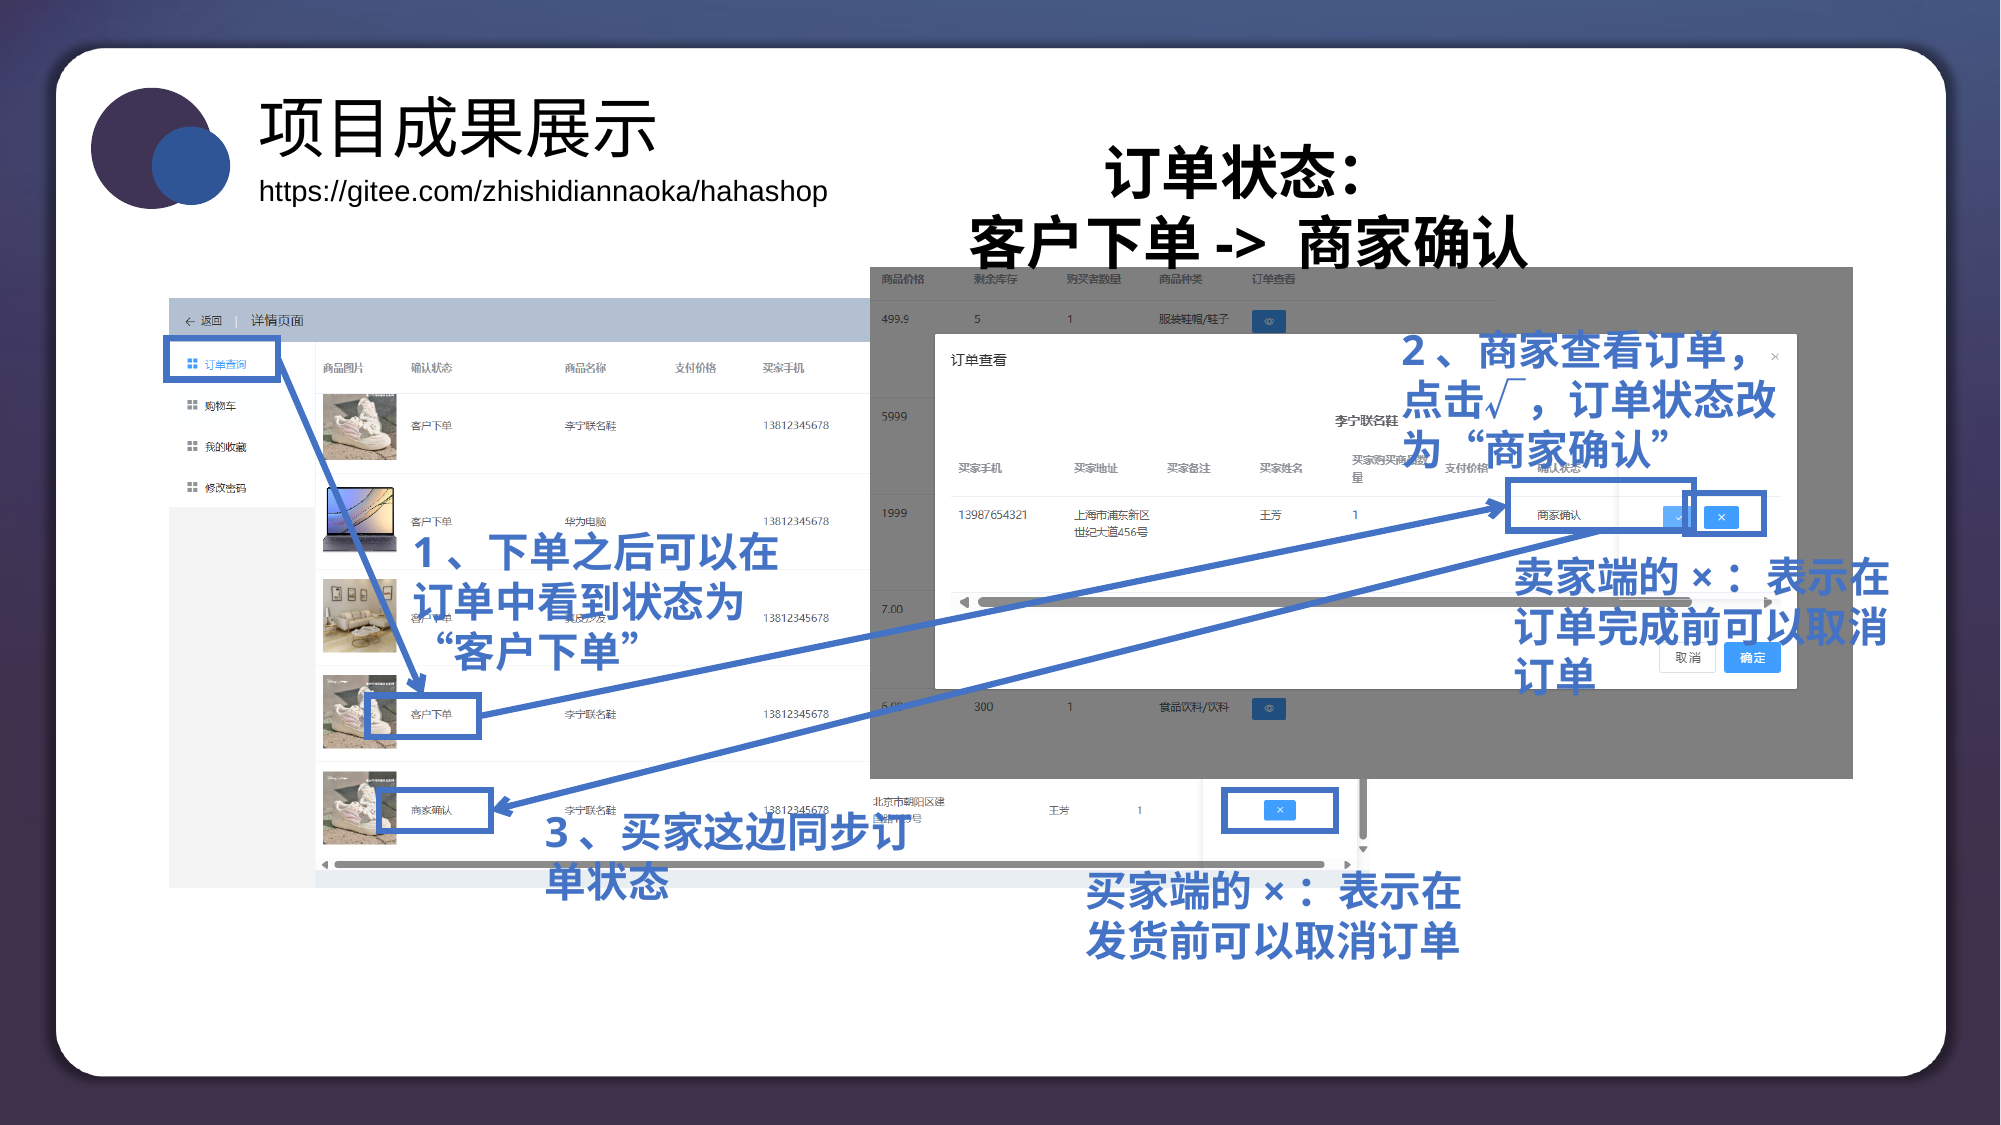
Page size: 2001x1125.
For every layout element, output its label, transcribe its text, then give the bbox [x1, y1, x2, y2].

text_box 买家端的×：表示在发货前可以取消订单 [1070, 915, 1499, 973]
text_box 项目成果展示 [244, 78, 729, 128]
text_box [91, 87, 231, 209]
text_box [166, 128, 1853, 915]
picture [0, 0, 2001, 1125]
text_box 卖家端的×：表示在订单完成前可以取消订单 [1853, 543, 1927, 709]
